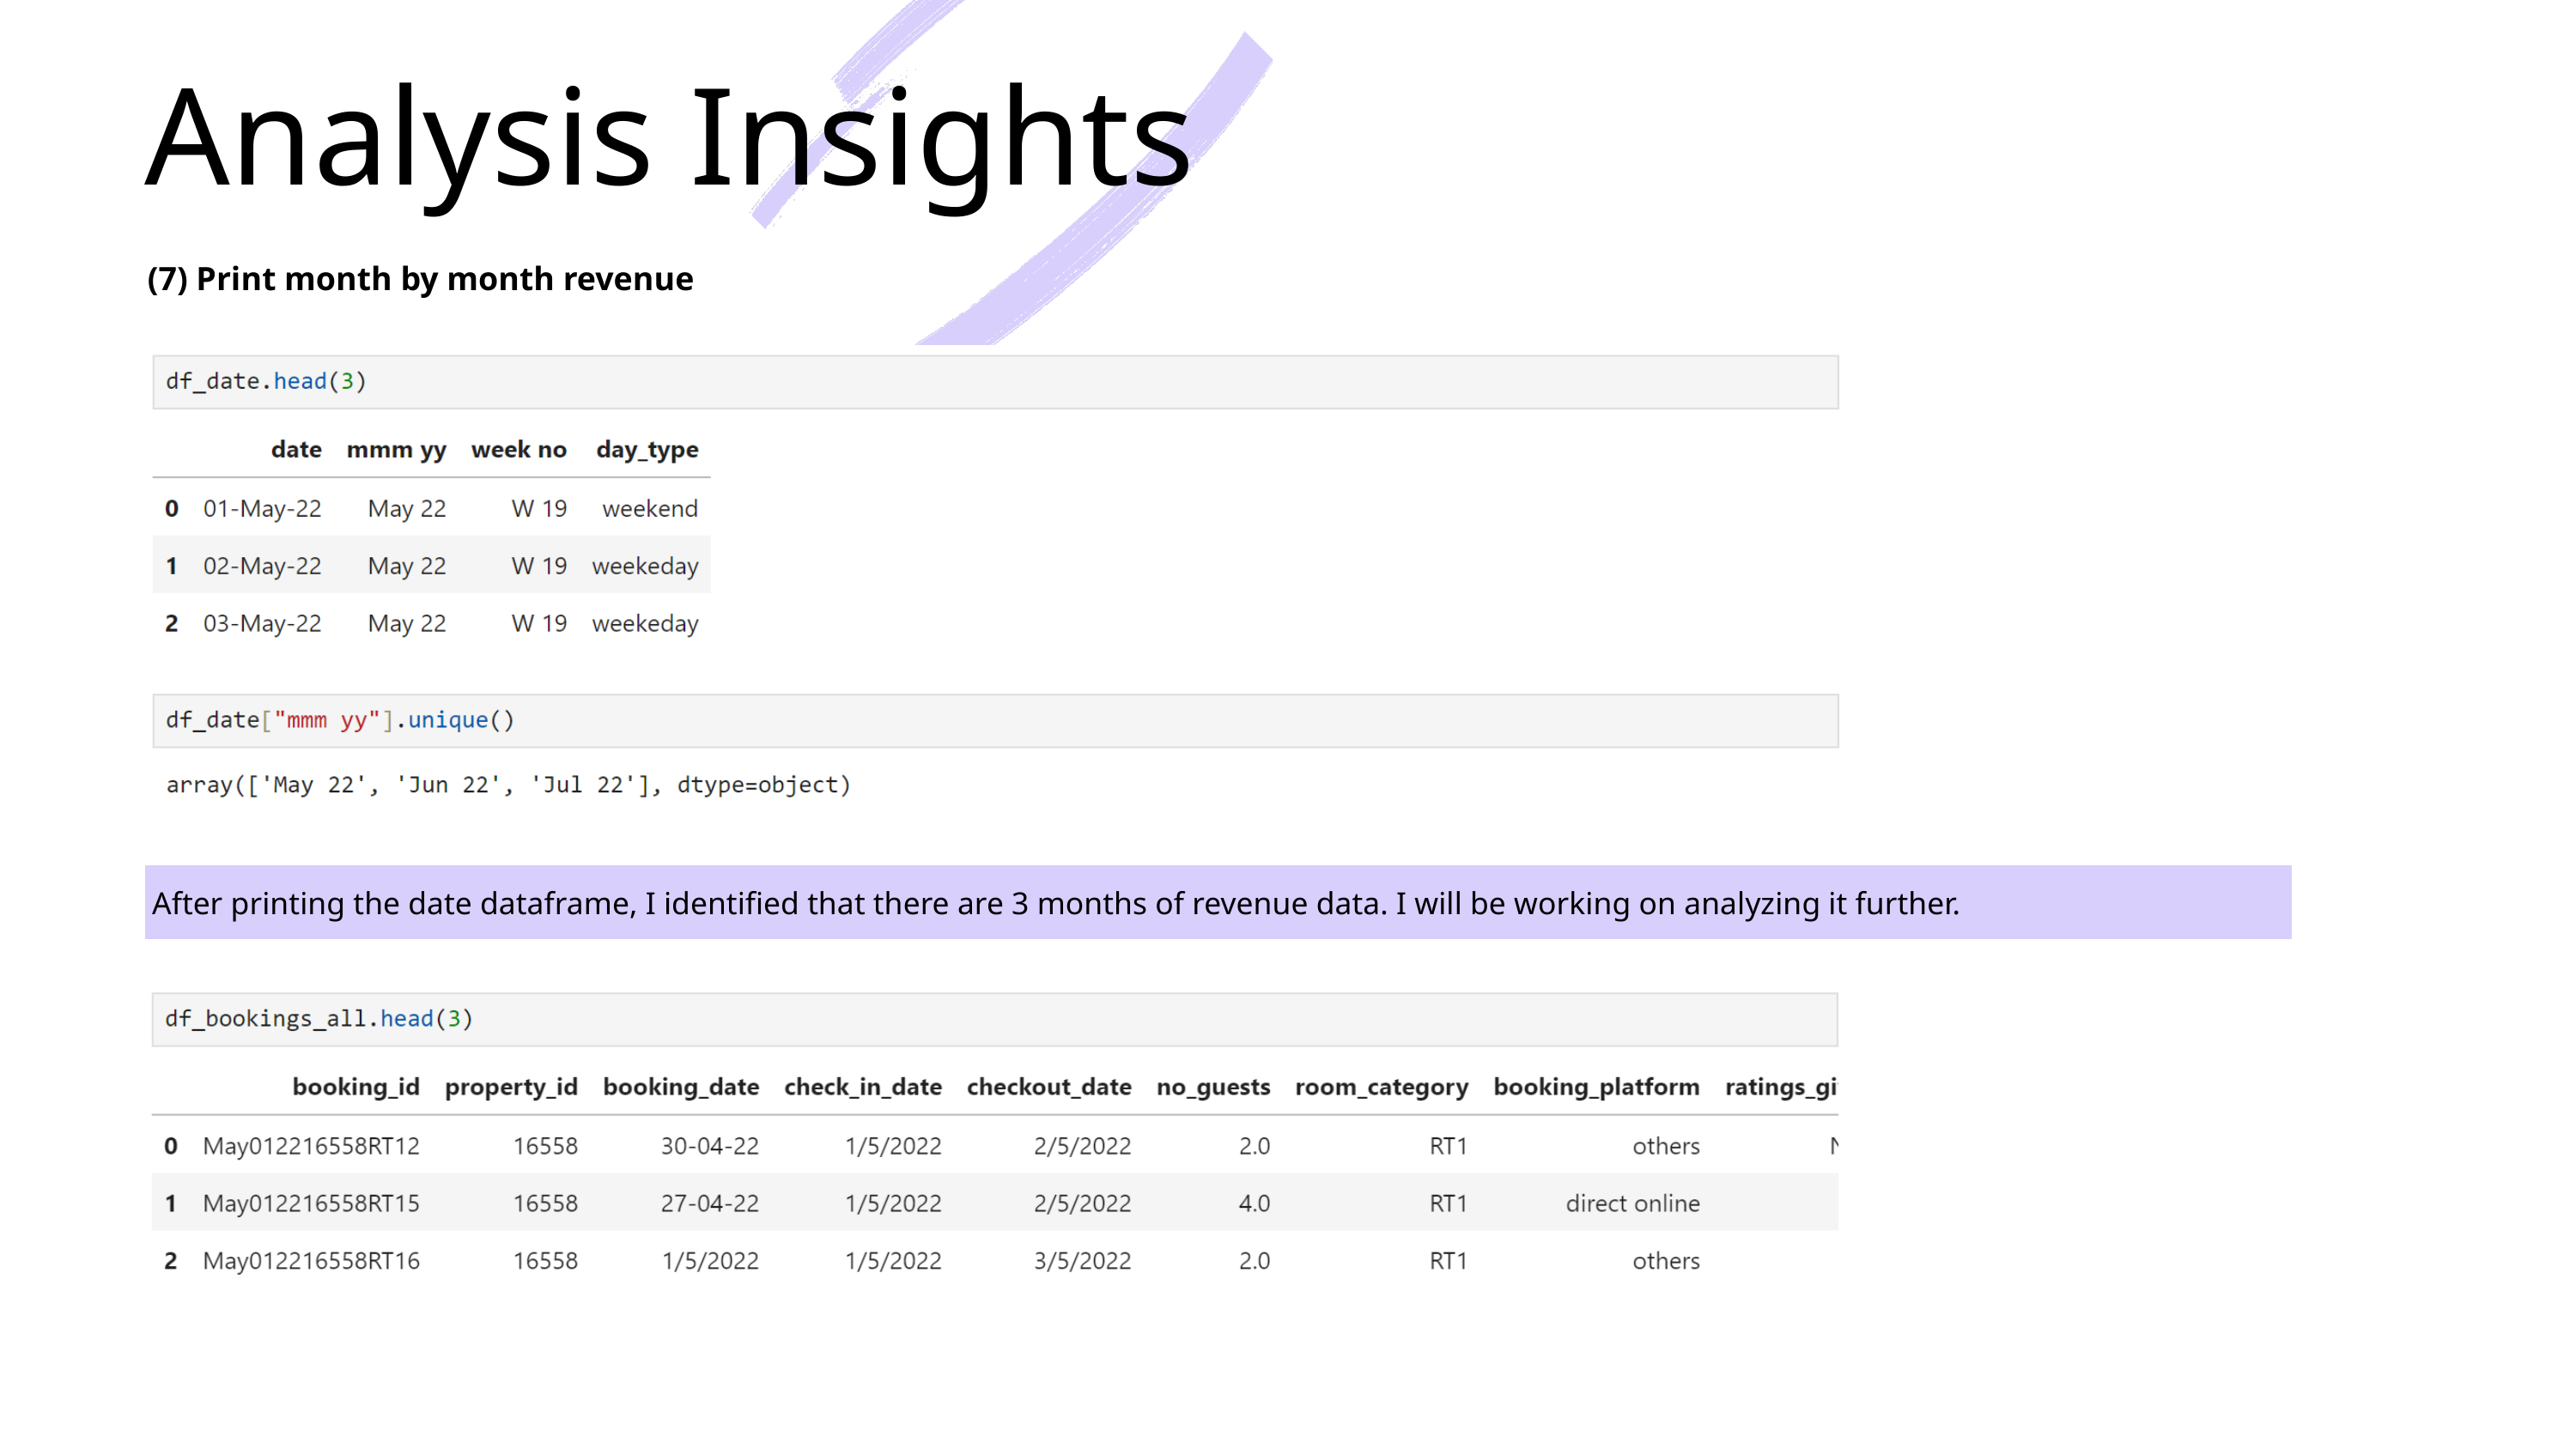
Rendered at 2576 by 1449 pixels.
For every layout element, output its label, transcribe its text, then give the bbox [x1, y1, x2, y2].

text_box [748, 212, 1247, 252]
text_box [757, 0, 1251, 37]
picture [143, 970, 1857, 1294]
text_box (7) Print month by month revenue [135, 252, 1262, 304]
text_box Analysis Insights [144, 37, 1631, 212]
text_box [144, 864, 2292, 939]
picture [144, 344, 1859, 820]
text_box [840, 304, 1155, 343]
